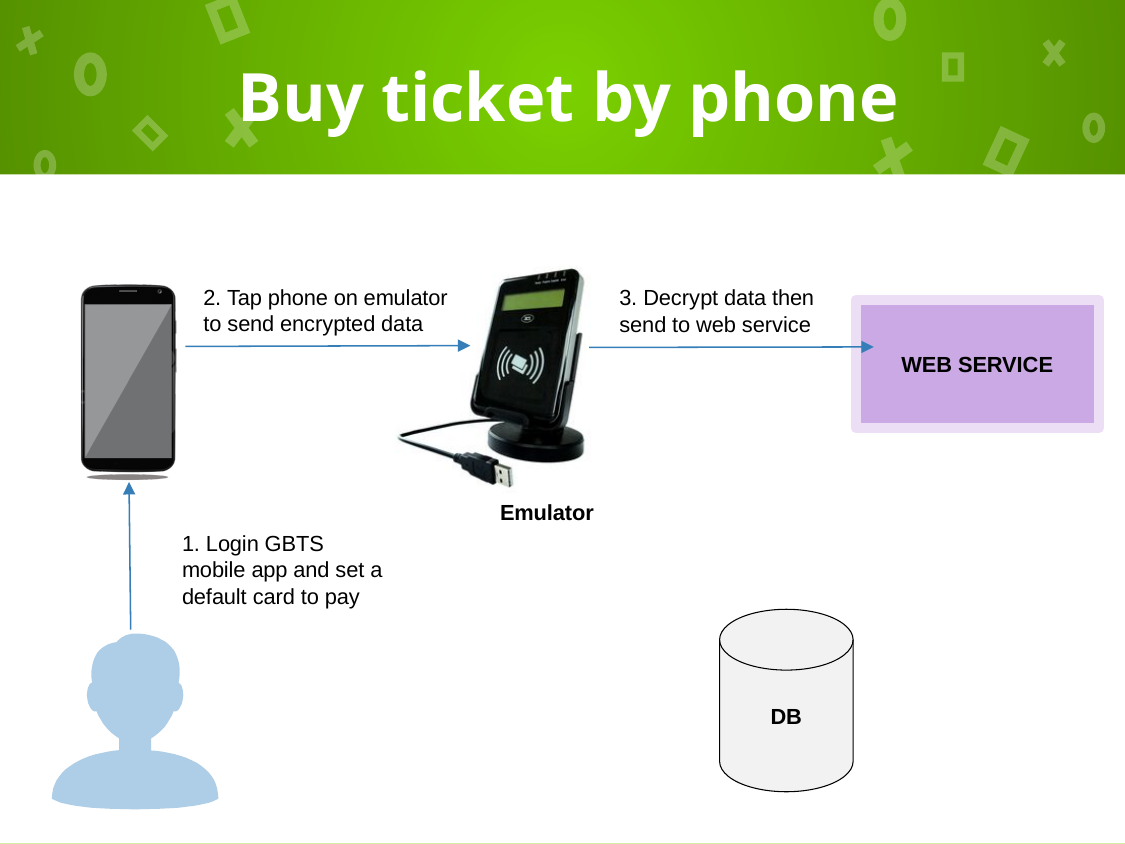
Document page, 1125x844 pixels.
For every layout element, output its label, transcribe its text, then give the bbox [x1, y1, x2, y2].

text_box Emulator [485, 491, 680, 532]
picture [50, 279, 208, 483]
text_box DB [717, 607, 856, 794]
text_box [51, 633, 219, 810]
text_box 3. Decrypt data then send to web service [622, 276, 849, 344]
text_box 1. Login GBTS mobile app and set a default card to pay [167, 522, 402, 616]
picture [379, 258, 619, 498]
title Buy ticket by phone [33, 2, 1104, 187]
text_box 2. Tap phone on emulator to send encrypted data [188, 276, 374, 343]
text_box WEB SERVICE [854, 298, 1101, 430]
